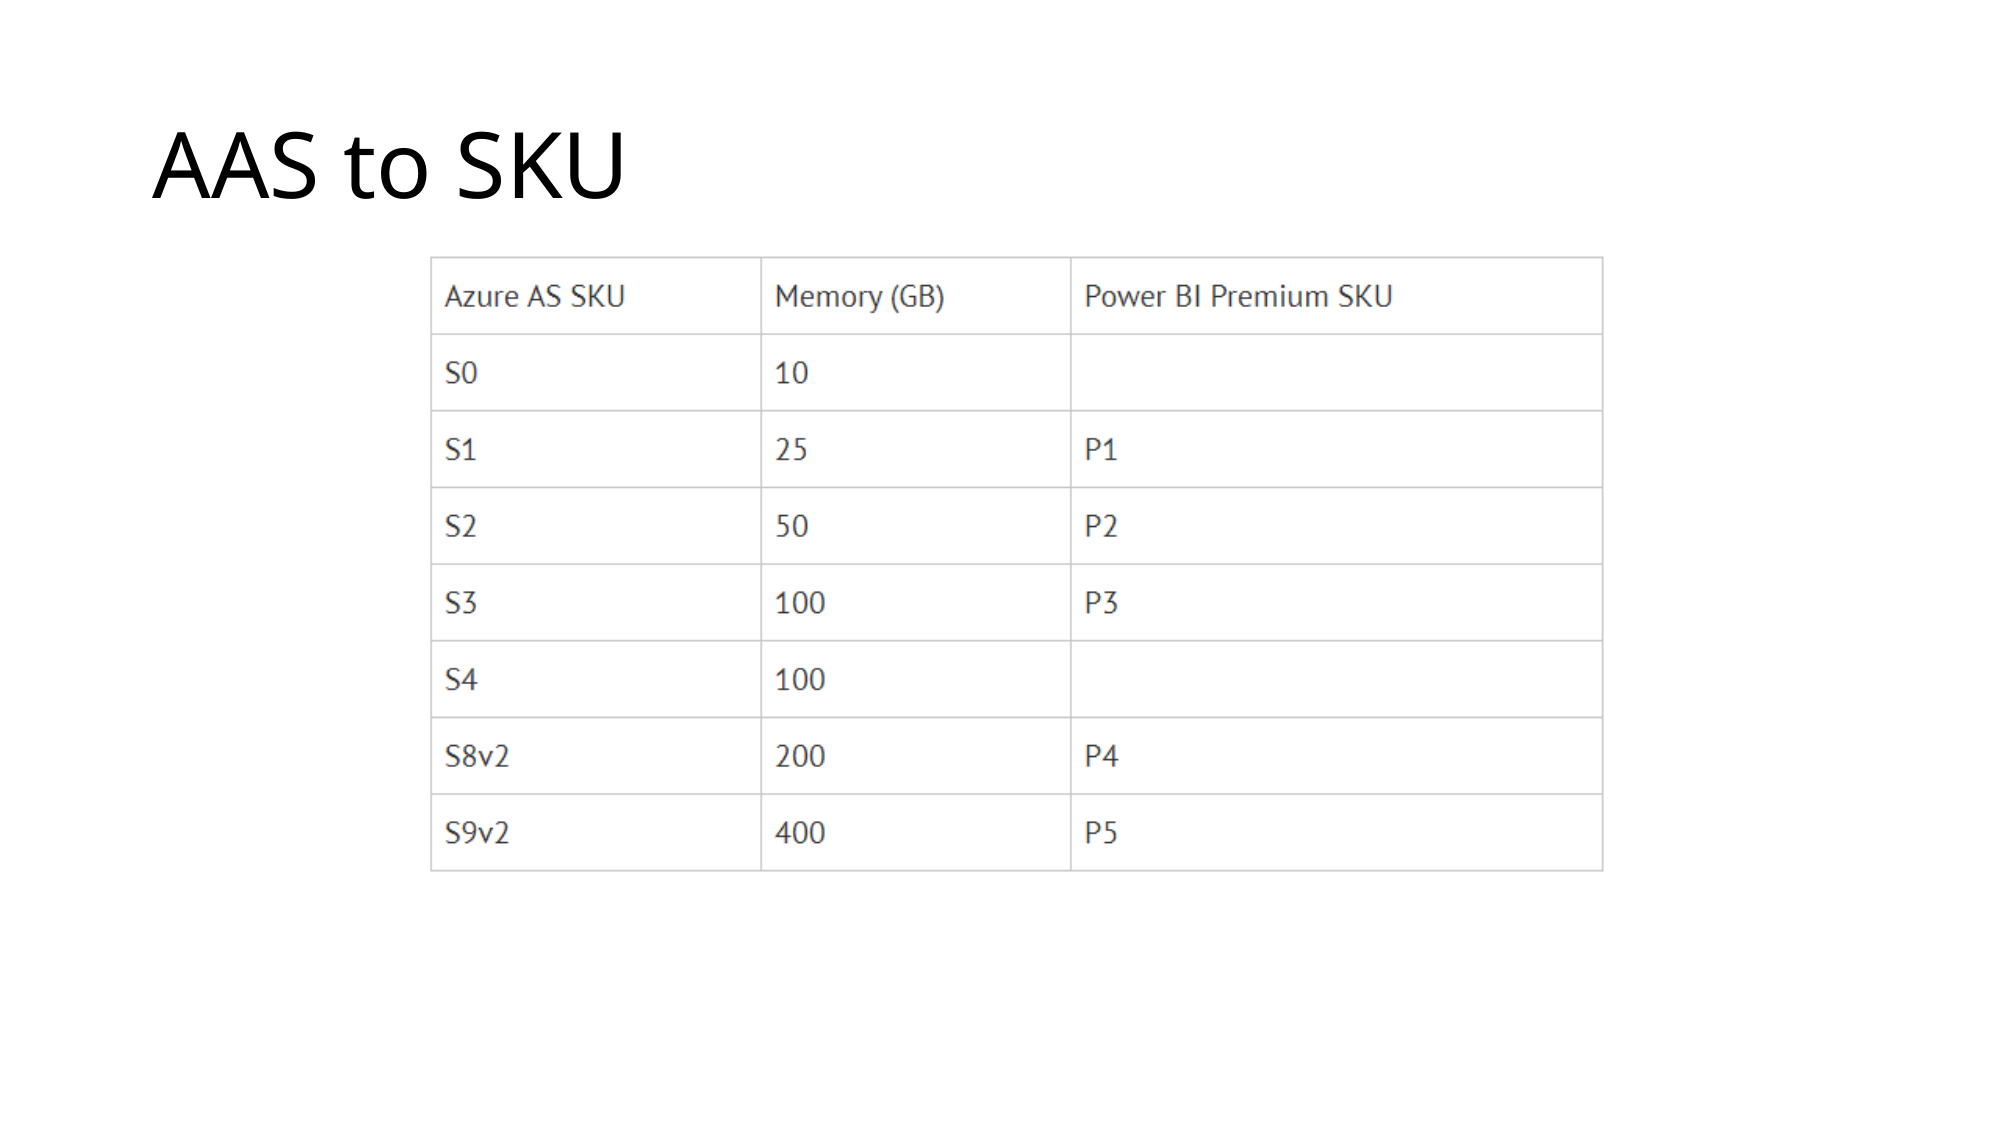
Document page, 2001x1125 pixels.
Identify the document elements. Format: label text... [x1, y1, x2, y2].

picture [354, 235, 1646, 889]
title AAS to SKU [137, 59, 1863, 278]
